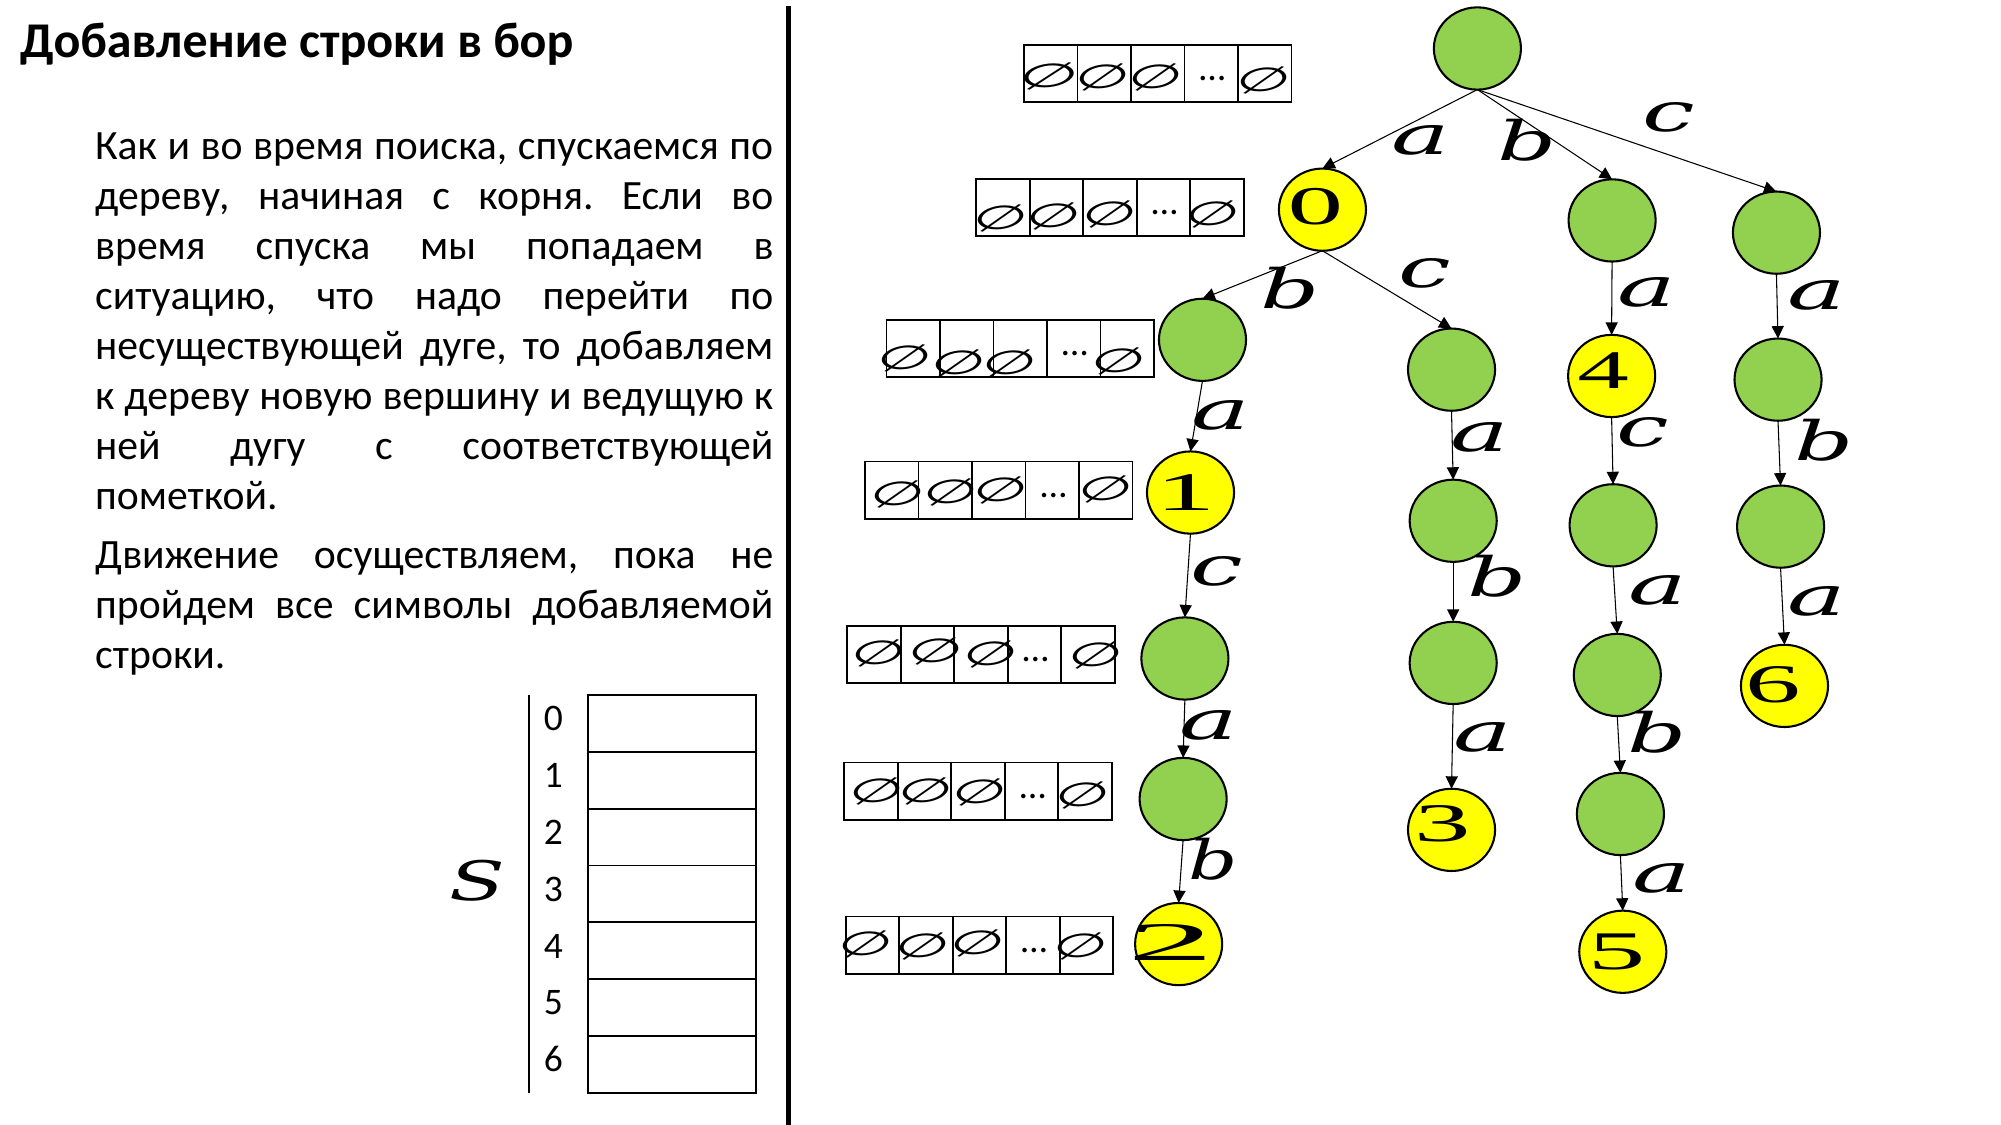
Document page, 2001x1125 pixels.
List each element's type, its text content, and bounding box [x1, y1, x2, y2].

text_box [1617, 716, 1621, 773]
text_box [1780, 567, 1785, 644]
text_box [1190, 380, 1203, 451]
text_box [1613, 566, 1618, 634]
text_box [1731, 190, 1822, 275]
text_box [1202, 250, 1322, 299]
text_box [1568, 334, 1656, 418]
text_box [1140, 616, 1230, 701]
text_box [1733, 337, 1823, 422]
text_box [1408, 620, 1498, 706]
text_box [1406, 327, 1497, 412]
text_box [1138, 756, 1228, 842]
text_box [1127, 902, 1223, 986]
text_box Добавление строки в бор Как и во время поиска, спускаемся по дереву, начиная с корня. Если во время спуска мы попадаем в ситуацию, что надо перейти по несуществующей дуге, то добавляем к дереву новую вершину и ведущую к ней дугу с соответствующей пометкой. Движение осуществляем, пока не пройдем все символы добавляемой строки. [5, 0, 789, 684]
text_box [1407, 788, 1496, 871]
text_box [1736, 484, 1826, 569]
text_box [1322, 250, 1452, 329]
text_box [1567, 192, 1657, 263]
text_box [1568, 483, 1658, 568]
text_box [1432, 6, 1523, 89]
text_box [1777, 420, 1781, 486]
text_box [1575, 771, 1666, 857]
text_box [1322, 89, 1477, 169]
text_box [1408, 478, 1498, 563]
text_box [1278, 168, 1366, 251]
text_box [1740, 644, 1829, 728]
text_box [1477, 89, 1777, 192]
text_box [1184, 534, 1191, 618]
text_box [1178, 840, 1184, 902]
text_box [1157, 297, 1248, 382]
text_box [1572, 632, 1662, 718]
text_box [1146, 451, 1235, 534]
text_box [1579, 910, 1667, 993]
